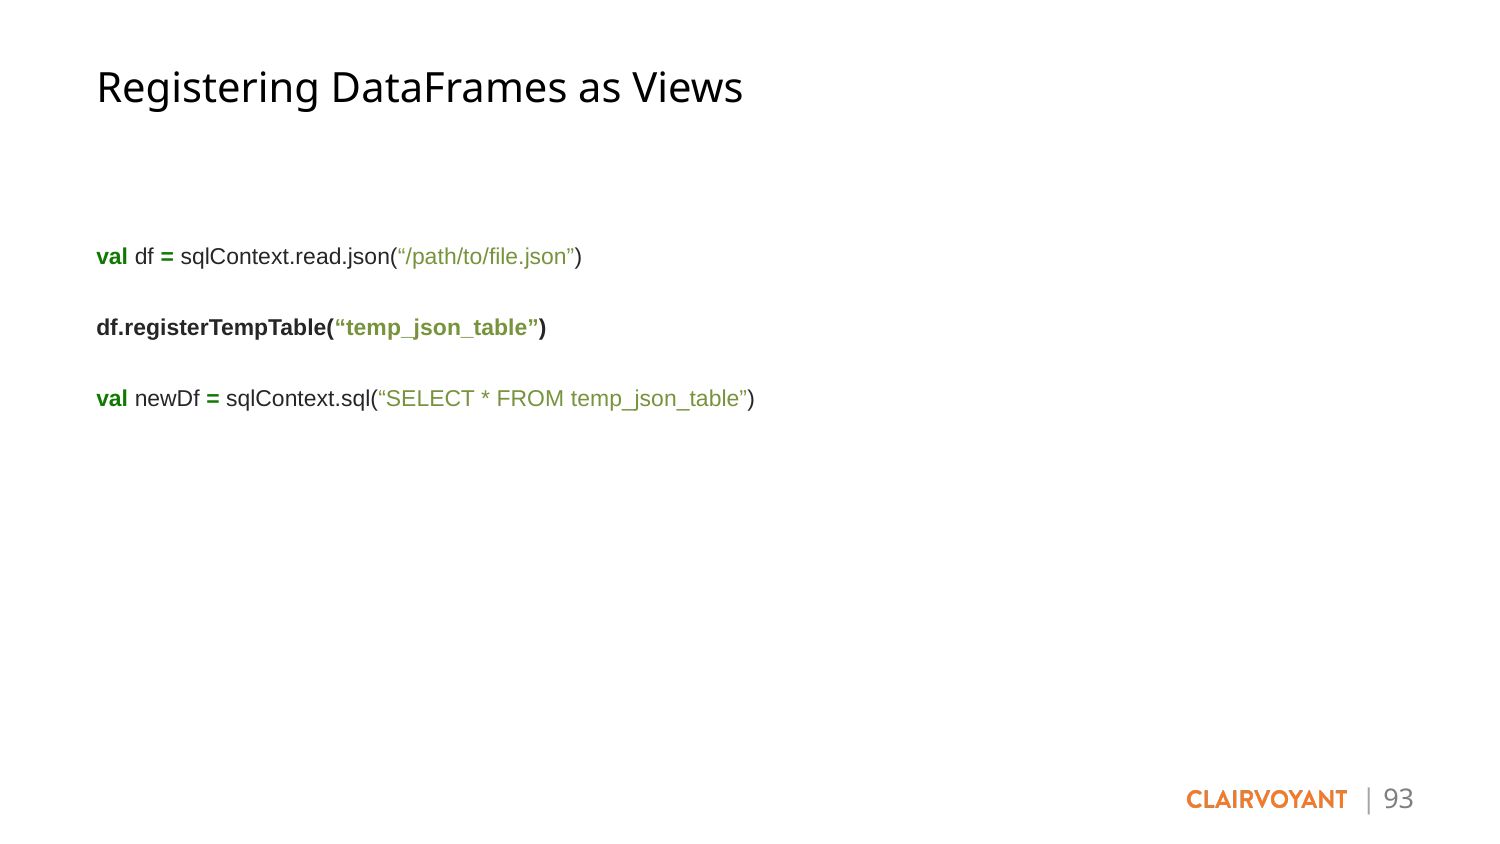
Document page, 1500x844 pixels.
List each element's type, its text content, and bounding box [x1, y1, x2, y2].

picture [1187, 790, 1347, 808]
text_box Registering DataFrames as Views [81, 45, 1412, 126]
list val df = sqlContext.read.json(“/path/to/file.json”) df.registerTempTable(“temp_json_table”) val newDf = sqlContext.sql(“SELECT * FROM temp_json_table”) [81, 190, 1479, 752]
